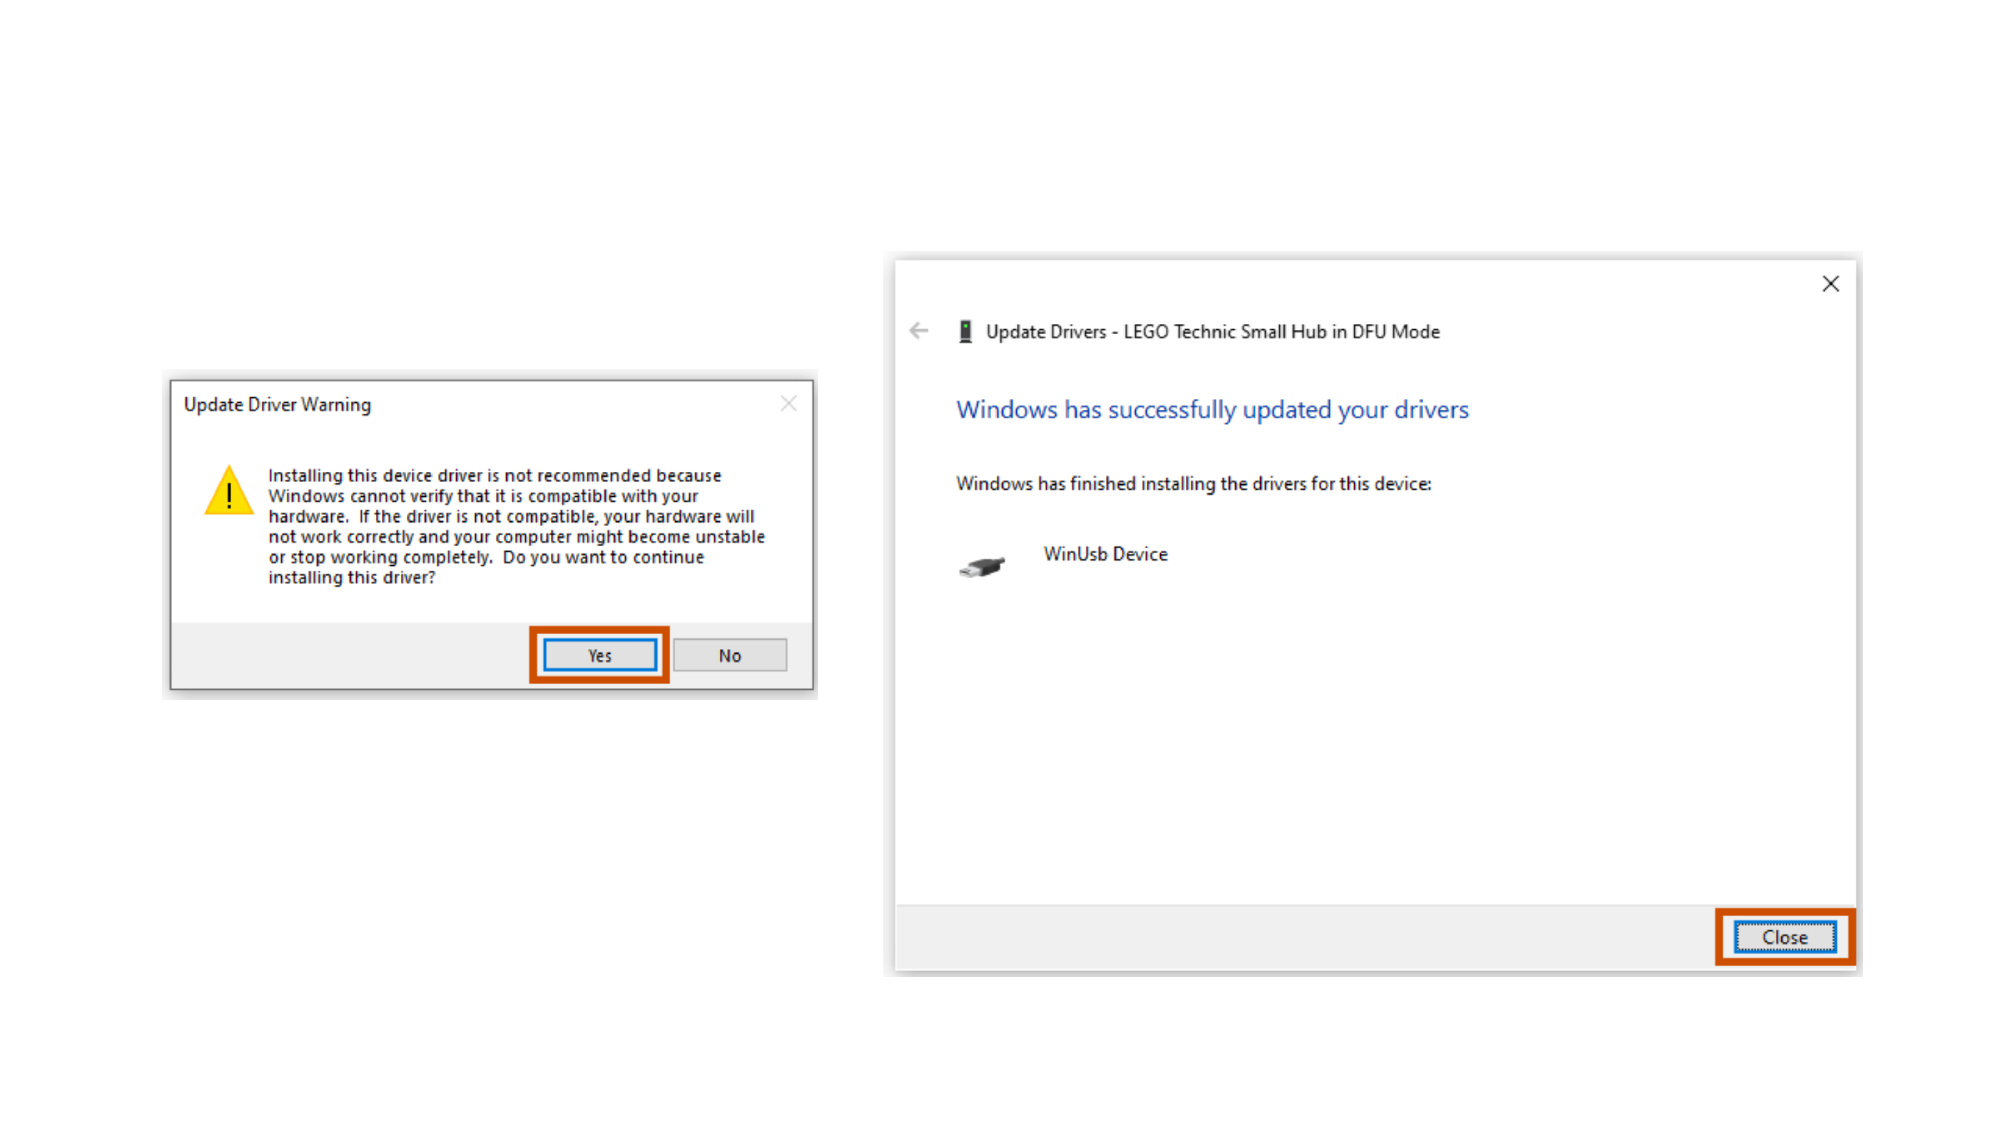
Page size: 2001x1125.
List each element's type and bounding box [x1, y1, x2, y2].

picture [162, 369, 818, 700]
picture [883, 251, 1863, 977]
